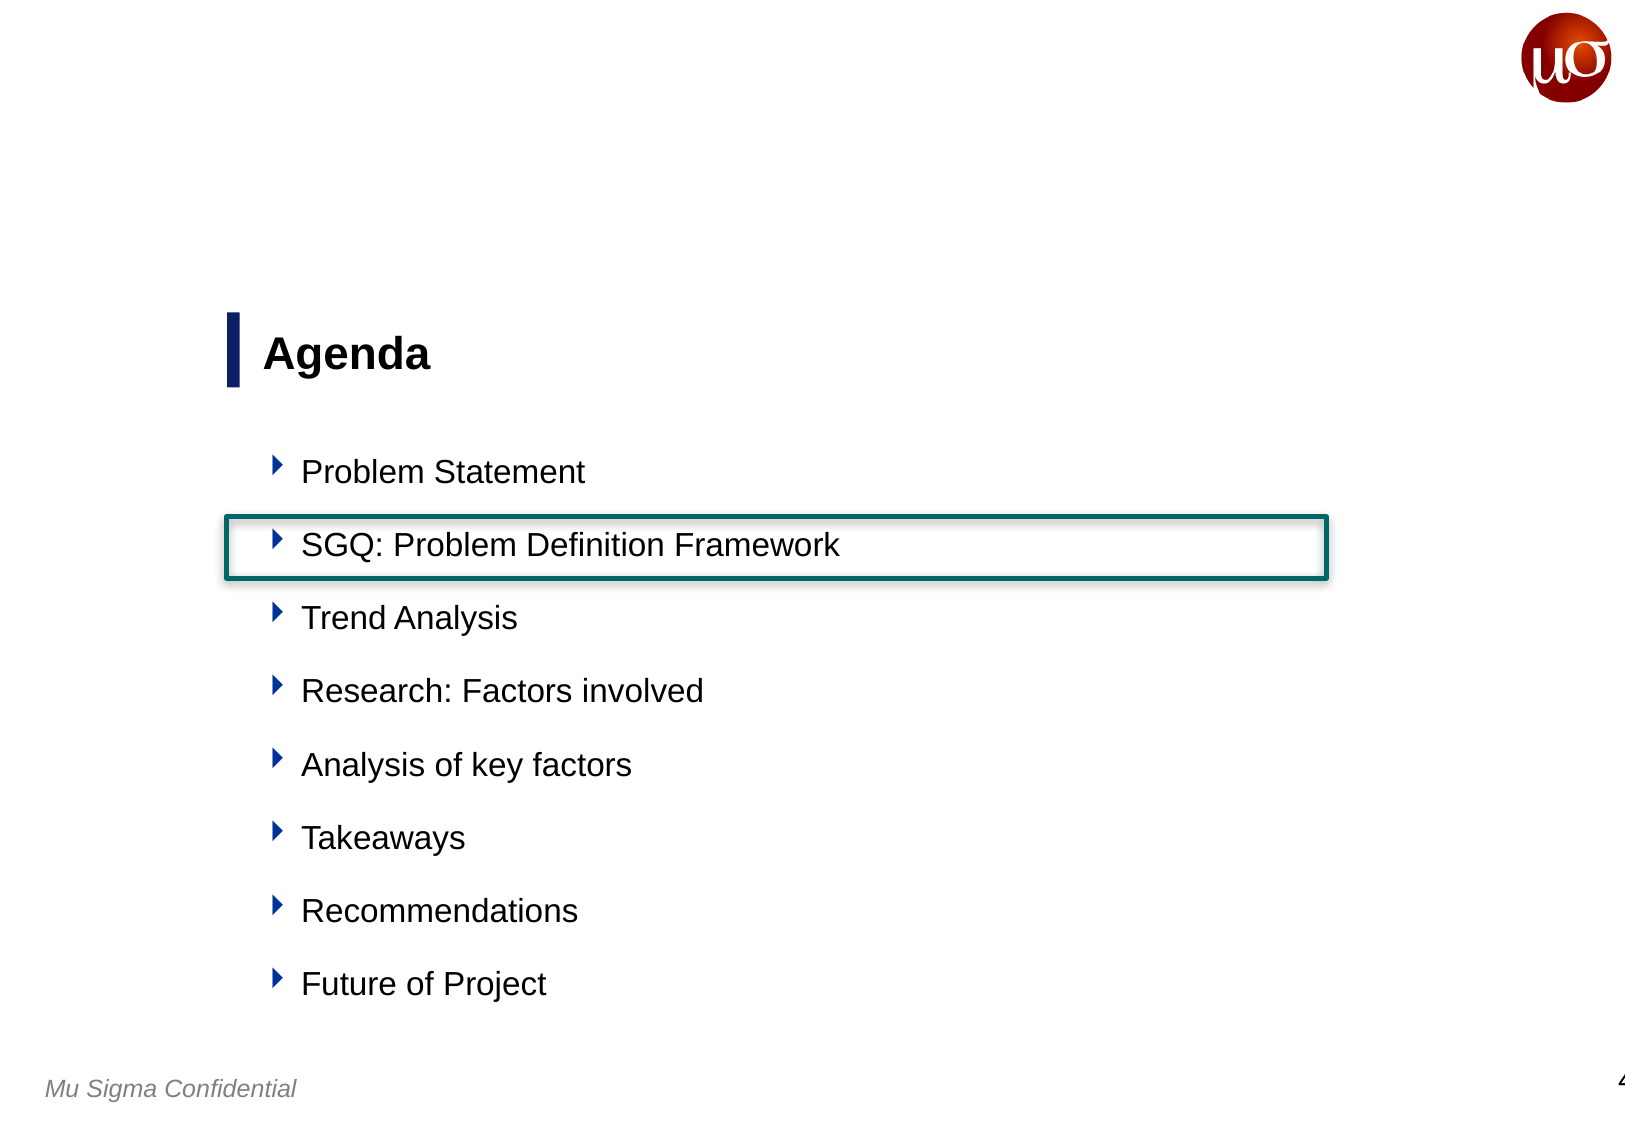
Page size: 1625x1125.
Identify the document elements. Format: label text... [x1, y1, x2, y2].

title Agenda [262, 199, 1363, 388]
text_box [224, 514, 1329, 581]
picture [1516, 12, 1615, 103]
subtitle Problem Statement SGQ: Problem Definition Framework Trend Analysis Research: Factors involved Analysis of key factors Takeaways Recommendations Future of Project [262, 449, 1363, 938]
